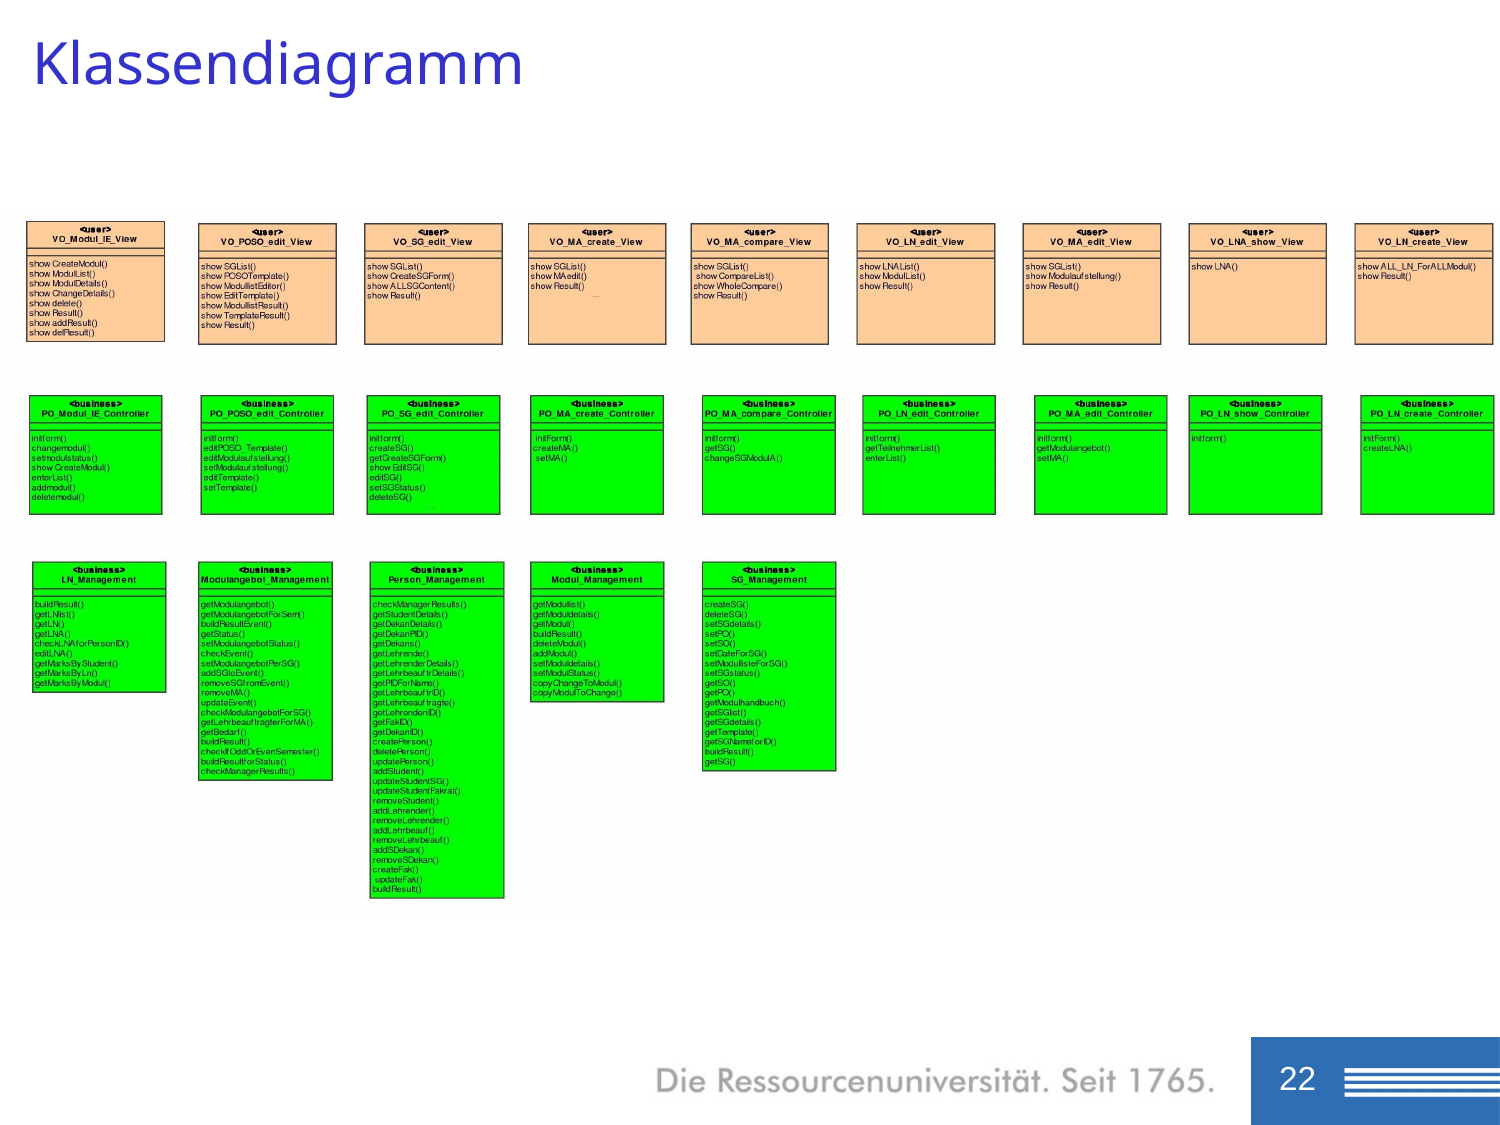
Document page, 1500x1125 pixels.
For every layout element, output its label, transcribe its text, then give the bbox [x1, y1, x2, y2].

picture [643, 1054, 856, 1106]
footer 22 [856, 1050, 1332, 1125]
picture [0, 205, 1500, 919]
picture [1251, 1037, 1500, 1125]
text_box Klassendiagramm [17, 19, 1058, 104]
